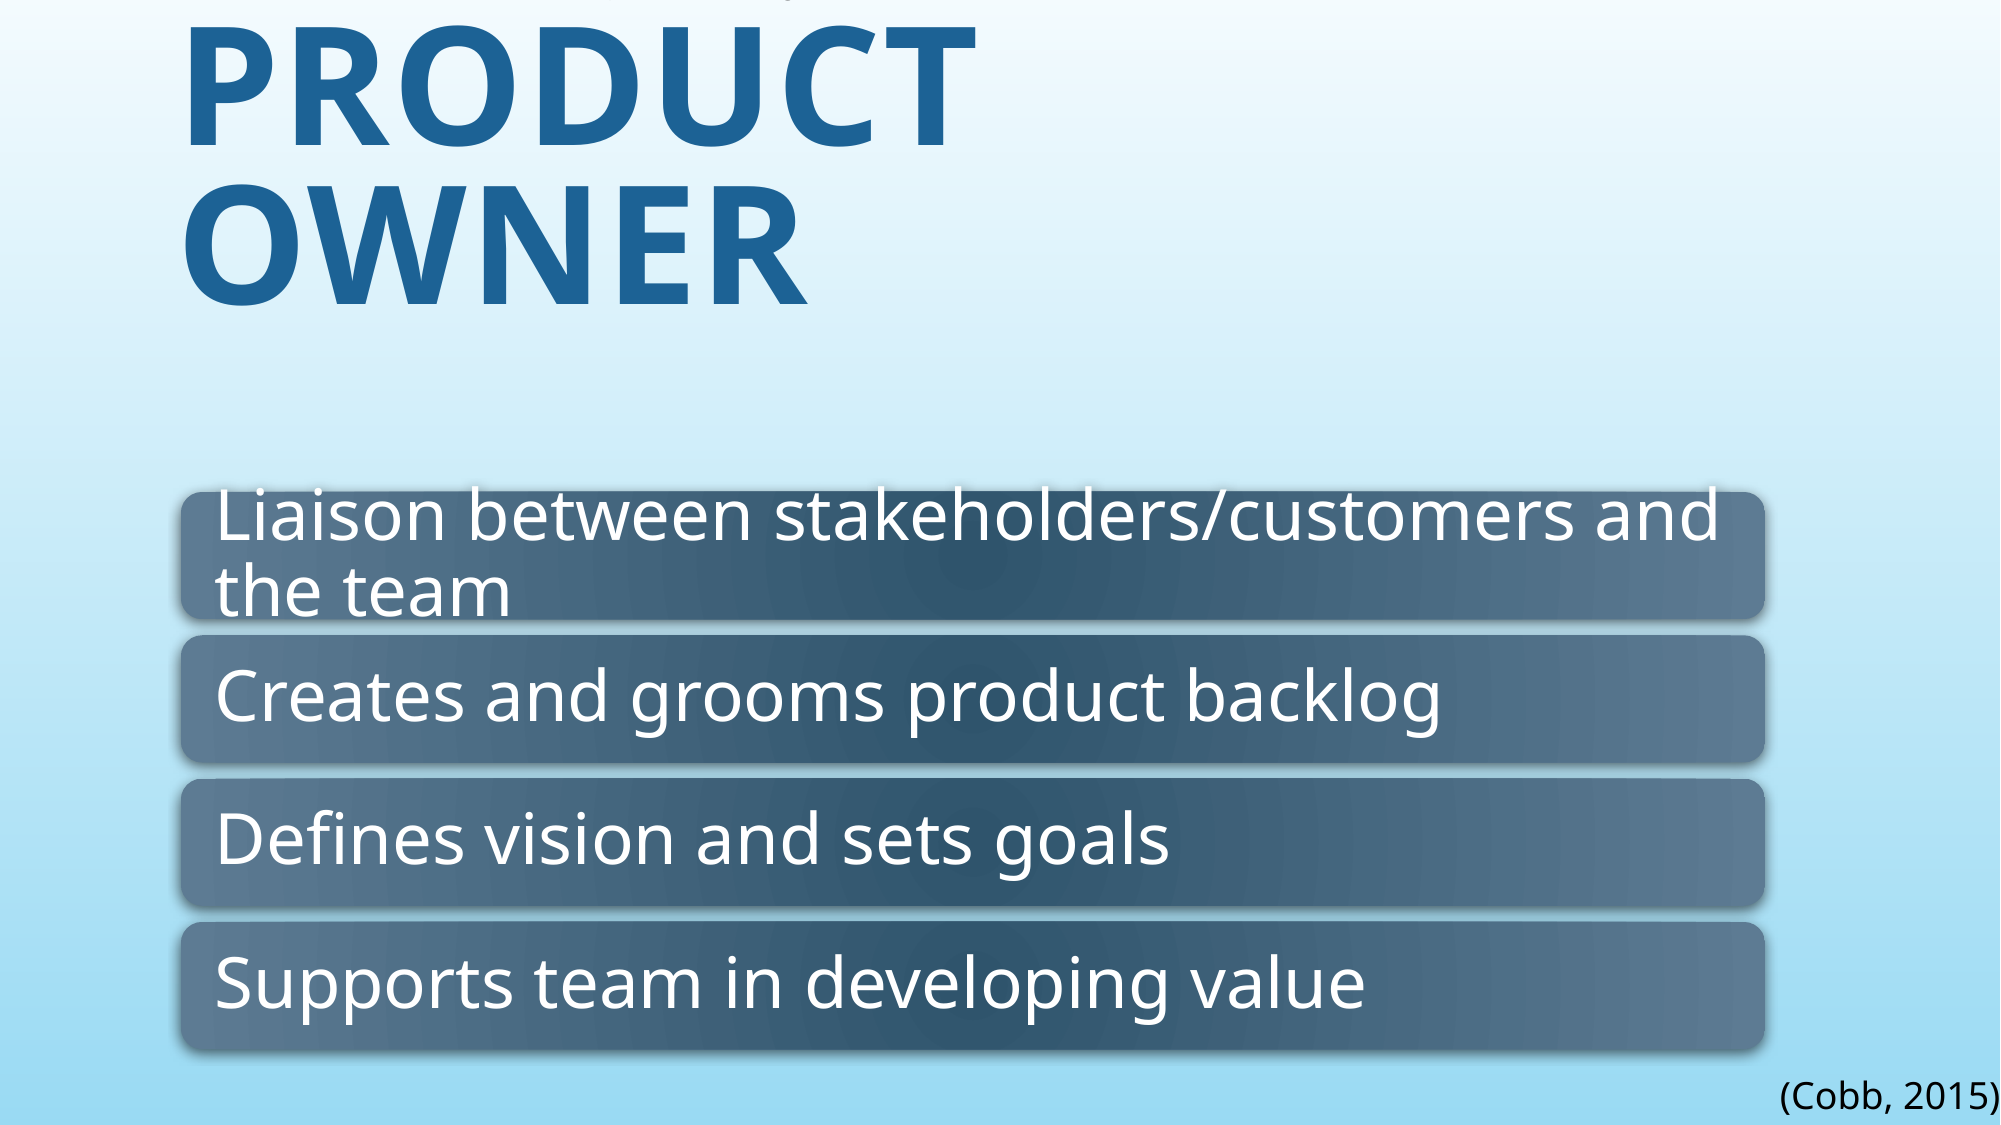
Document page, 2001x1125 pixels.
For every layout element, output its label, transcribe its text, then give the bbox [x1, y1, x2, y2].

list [180, 472, 1766, 1069]
text_box (Cobb, 2015) [1765, 1064, 2000, 1125]
title Team Role: Product Owner [161, 0, 1469, 346]
